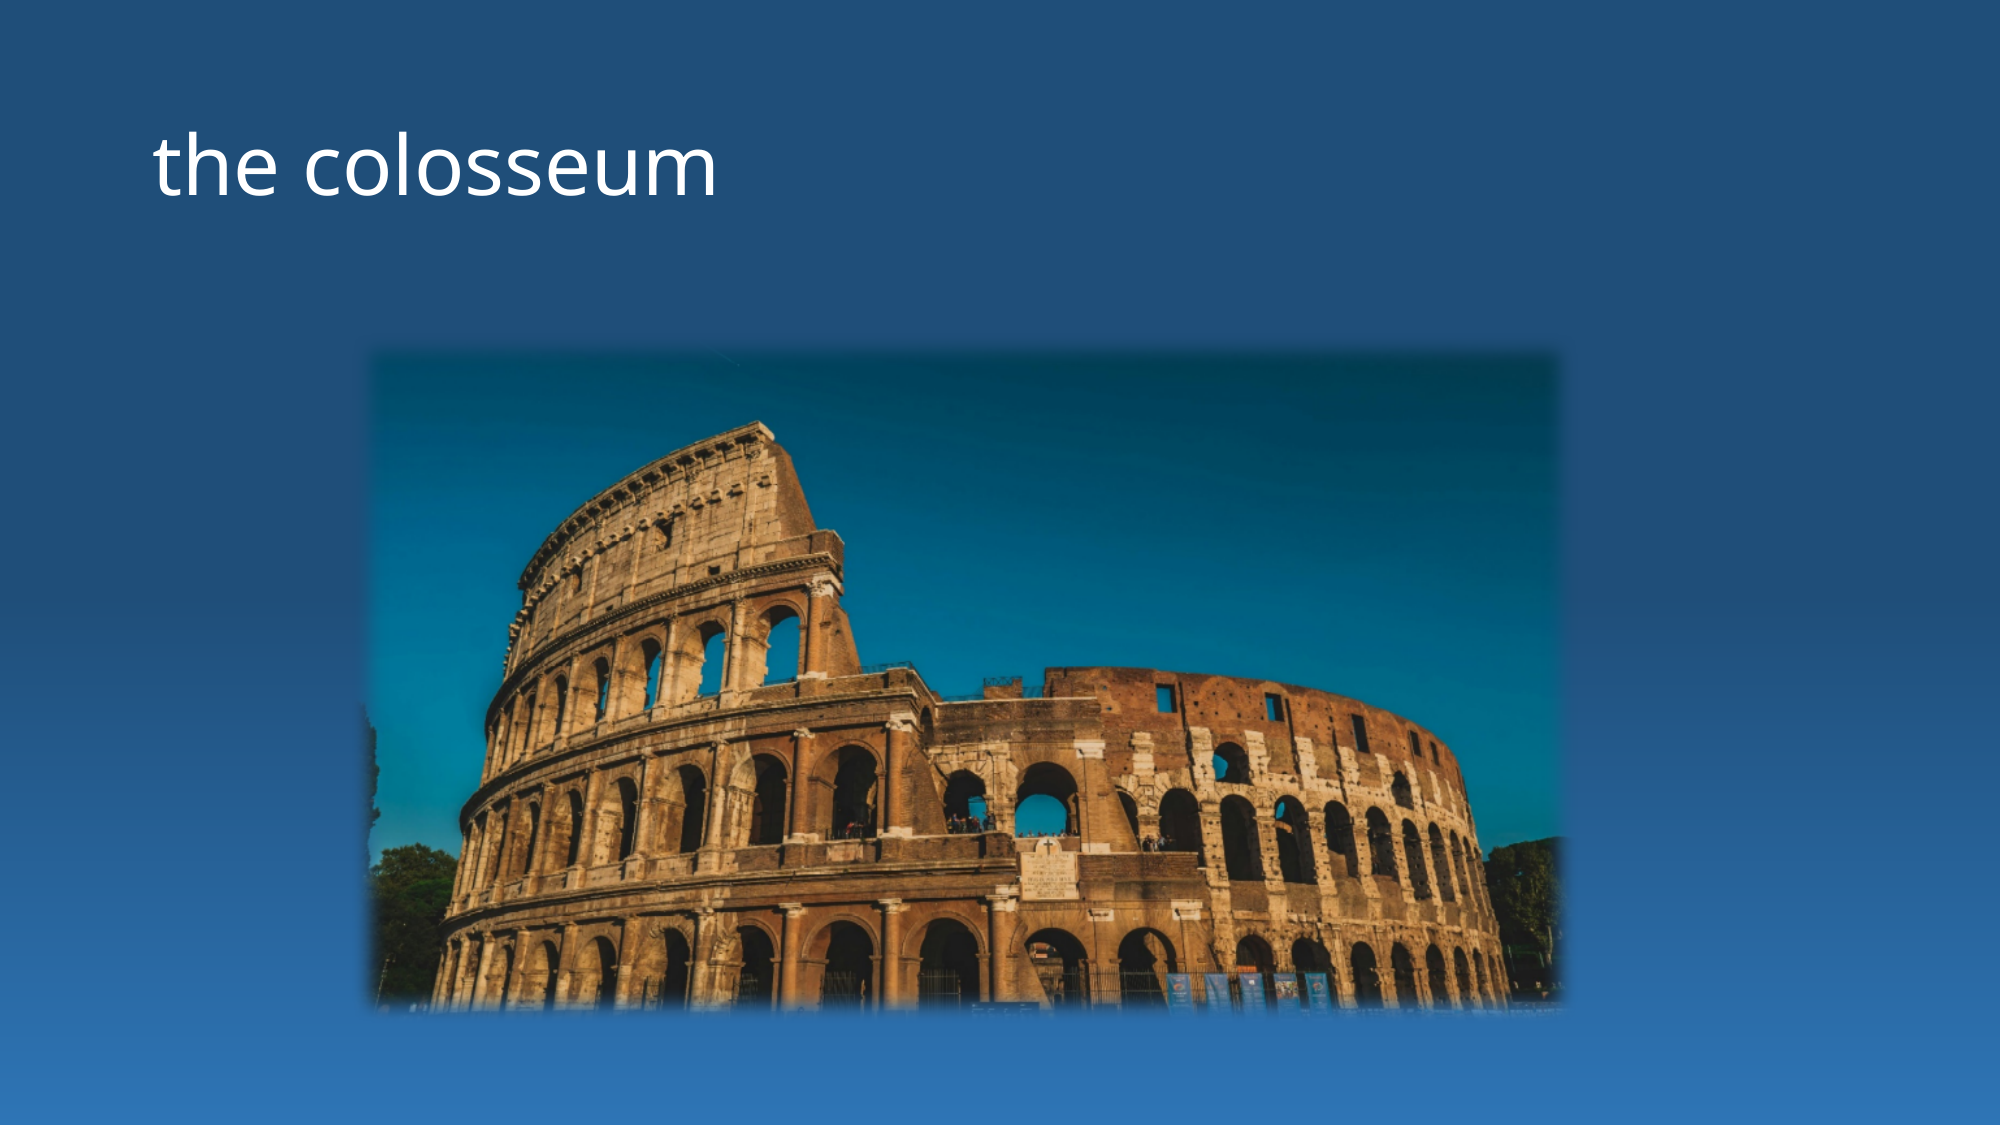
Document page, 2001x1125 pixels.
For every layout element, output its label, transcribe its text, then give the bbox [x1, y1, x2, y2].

picture [352, 333, 1578, 1023]
title the colosseum [137, 59, 1863, 278]
